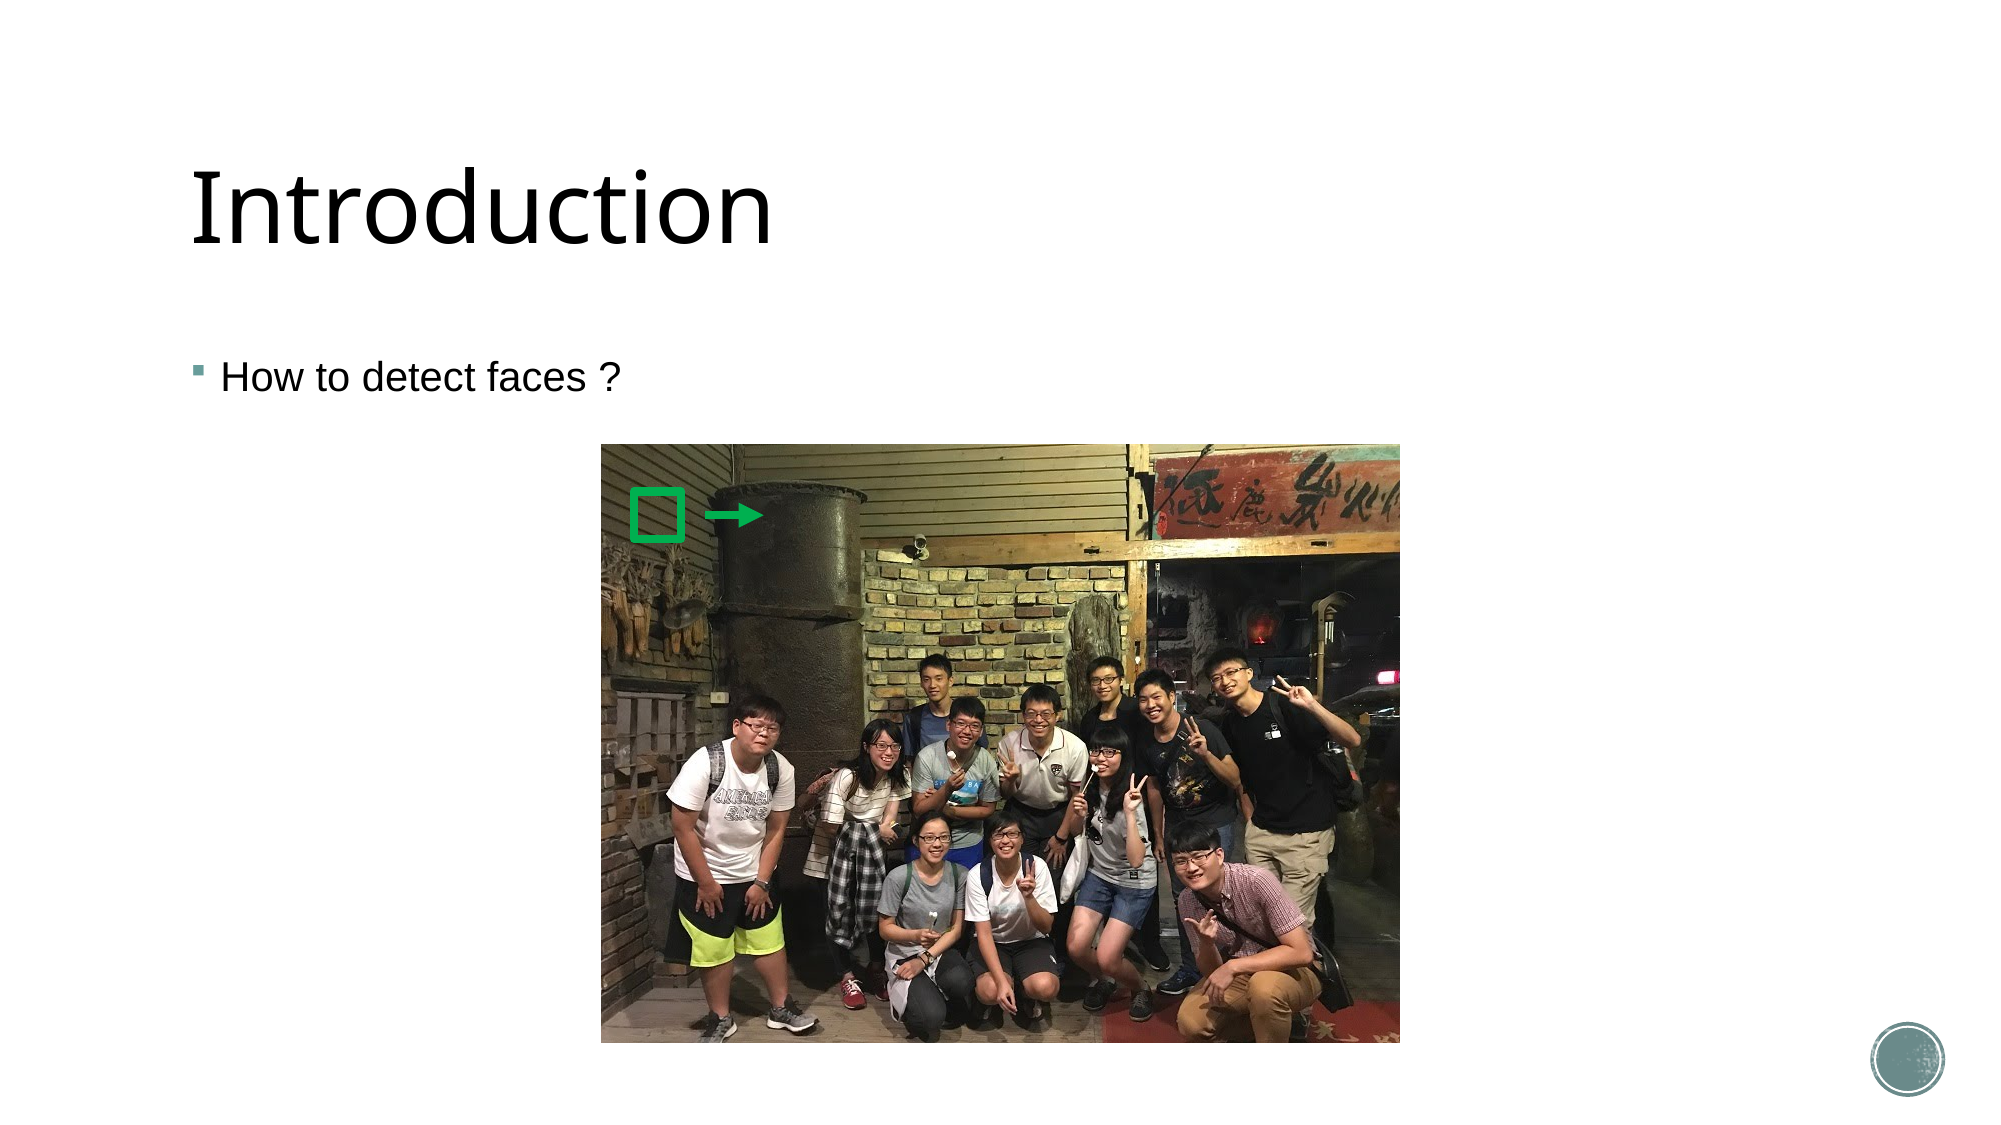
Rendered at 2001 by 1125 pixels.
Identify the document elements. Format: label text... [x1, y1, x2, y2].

title Introduction [175, 79, 1826, 344]
list How to detect faces ? [175, 348, 1826, 1013]
picture [601, 444, 1400, 1043]
